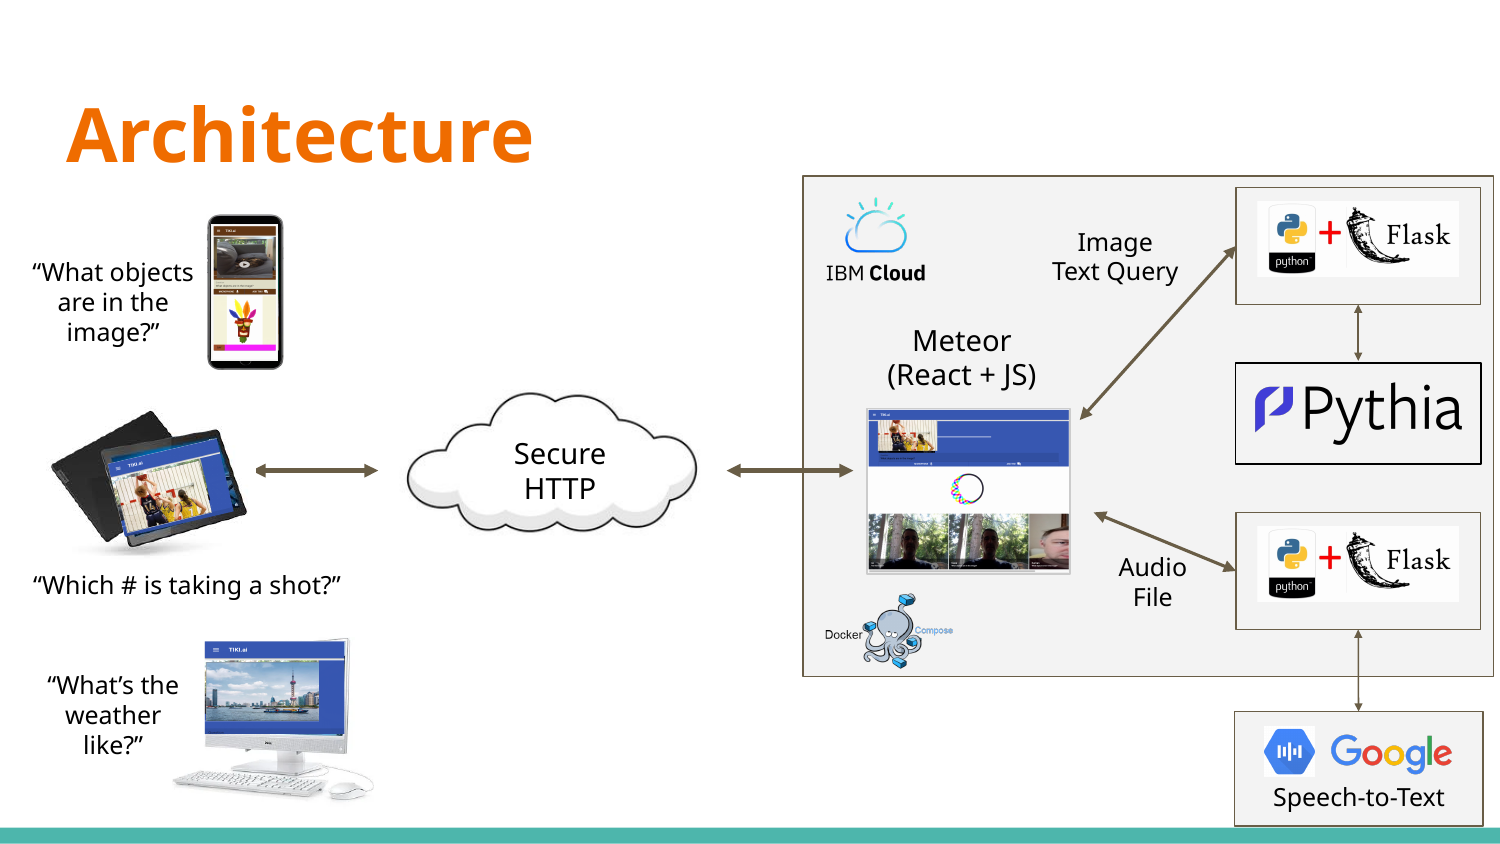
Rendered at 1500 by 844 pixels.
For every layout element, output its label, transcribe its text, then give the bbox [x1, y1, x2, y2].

picture [39, 406, 256, 560]
picture [823, 591, 959, 670]
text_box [206, 214, 284, 370]
picture [391, 382, 713, 537]
text_box Audio File [1082, 543, 1223, 621]
text_box Meteor (React + JS) [861, 304, 1063, 409]
text_box Image Text Query [1035, 211, 1195, 300]
picture [867, 408, 1070, 574]
text_box “Which # is taking a shot?” [16, 552, 358, 617]
text_box “What objects are in the image?” [12, 249, 201, 354]
picture [172, 637, 375, 812]
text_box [1079, 245, 1237, 421]
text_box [1234, 711, 1484, 827]
text_box [802, 175, 1494, 677]
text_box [1235, 512, 1481, 630]
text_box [1093, 512, 1237, 572]
text_box “What’s the weather like?” [27, 662, 167, 767]
title Architecture [51, 72, 1449, 189]
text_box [1235, 187, 1481, 305]
picture [1235, 363, 1481, 464]
picture [821, 190, 929, 287]
